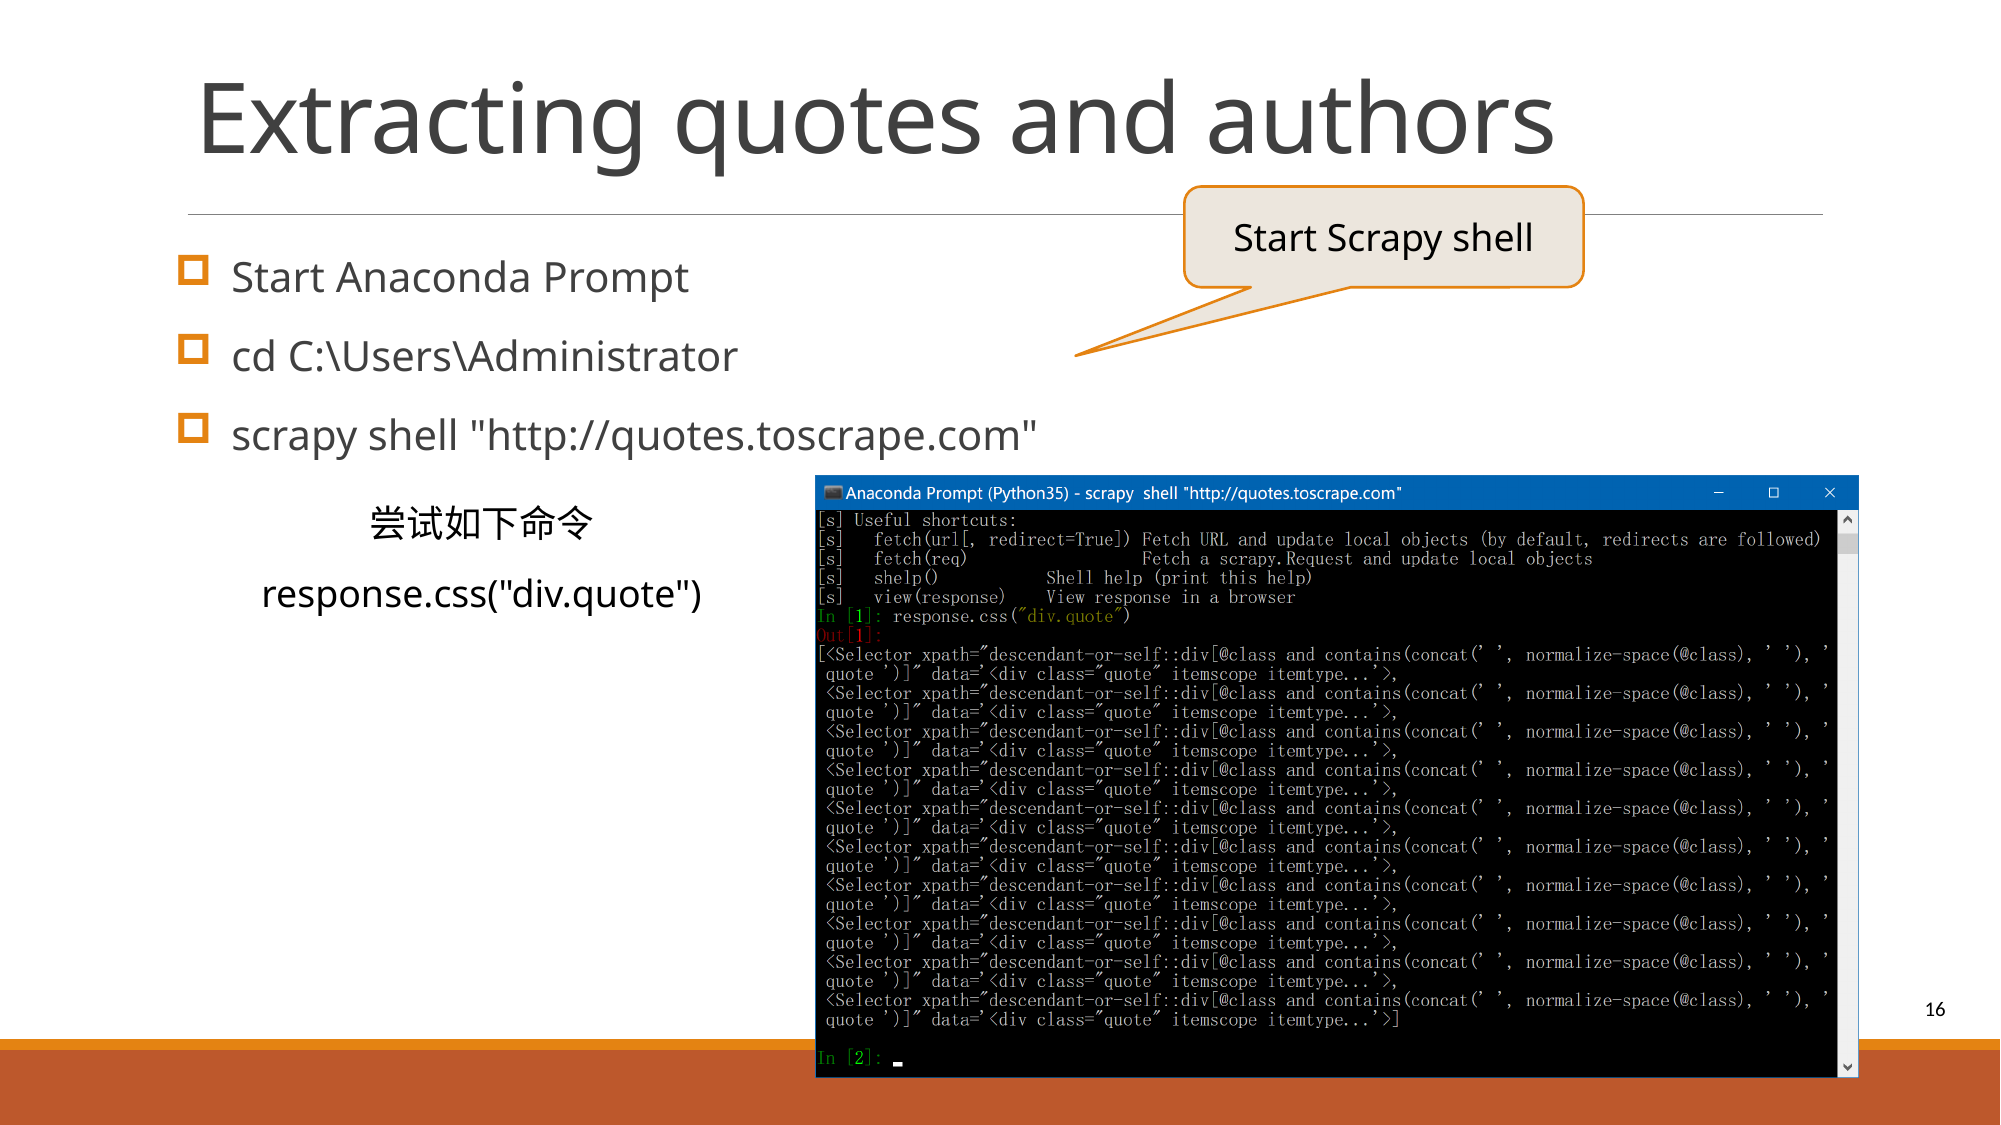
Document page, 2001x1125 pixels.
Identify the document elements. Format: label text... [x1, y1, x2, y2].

text_box 尝试如下命令 [354, 492, 610, 553]
picture [814, 475, 1860, 1079]
title Extracting quotes and authors [180, 47, 1830, 181]
list Start Anaconda Prompt cd C:\Users\Administrator scrapy shell "http://quotes.toscrape.com" [174, 243, 1825, 1022]
text_box Start Scrapy shell [1074, 185, 1585, 358]
text_box response.css("div.quote") [246, 562, 717, 623]
